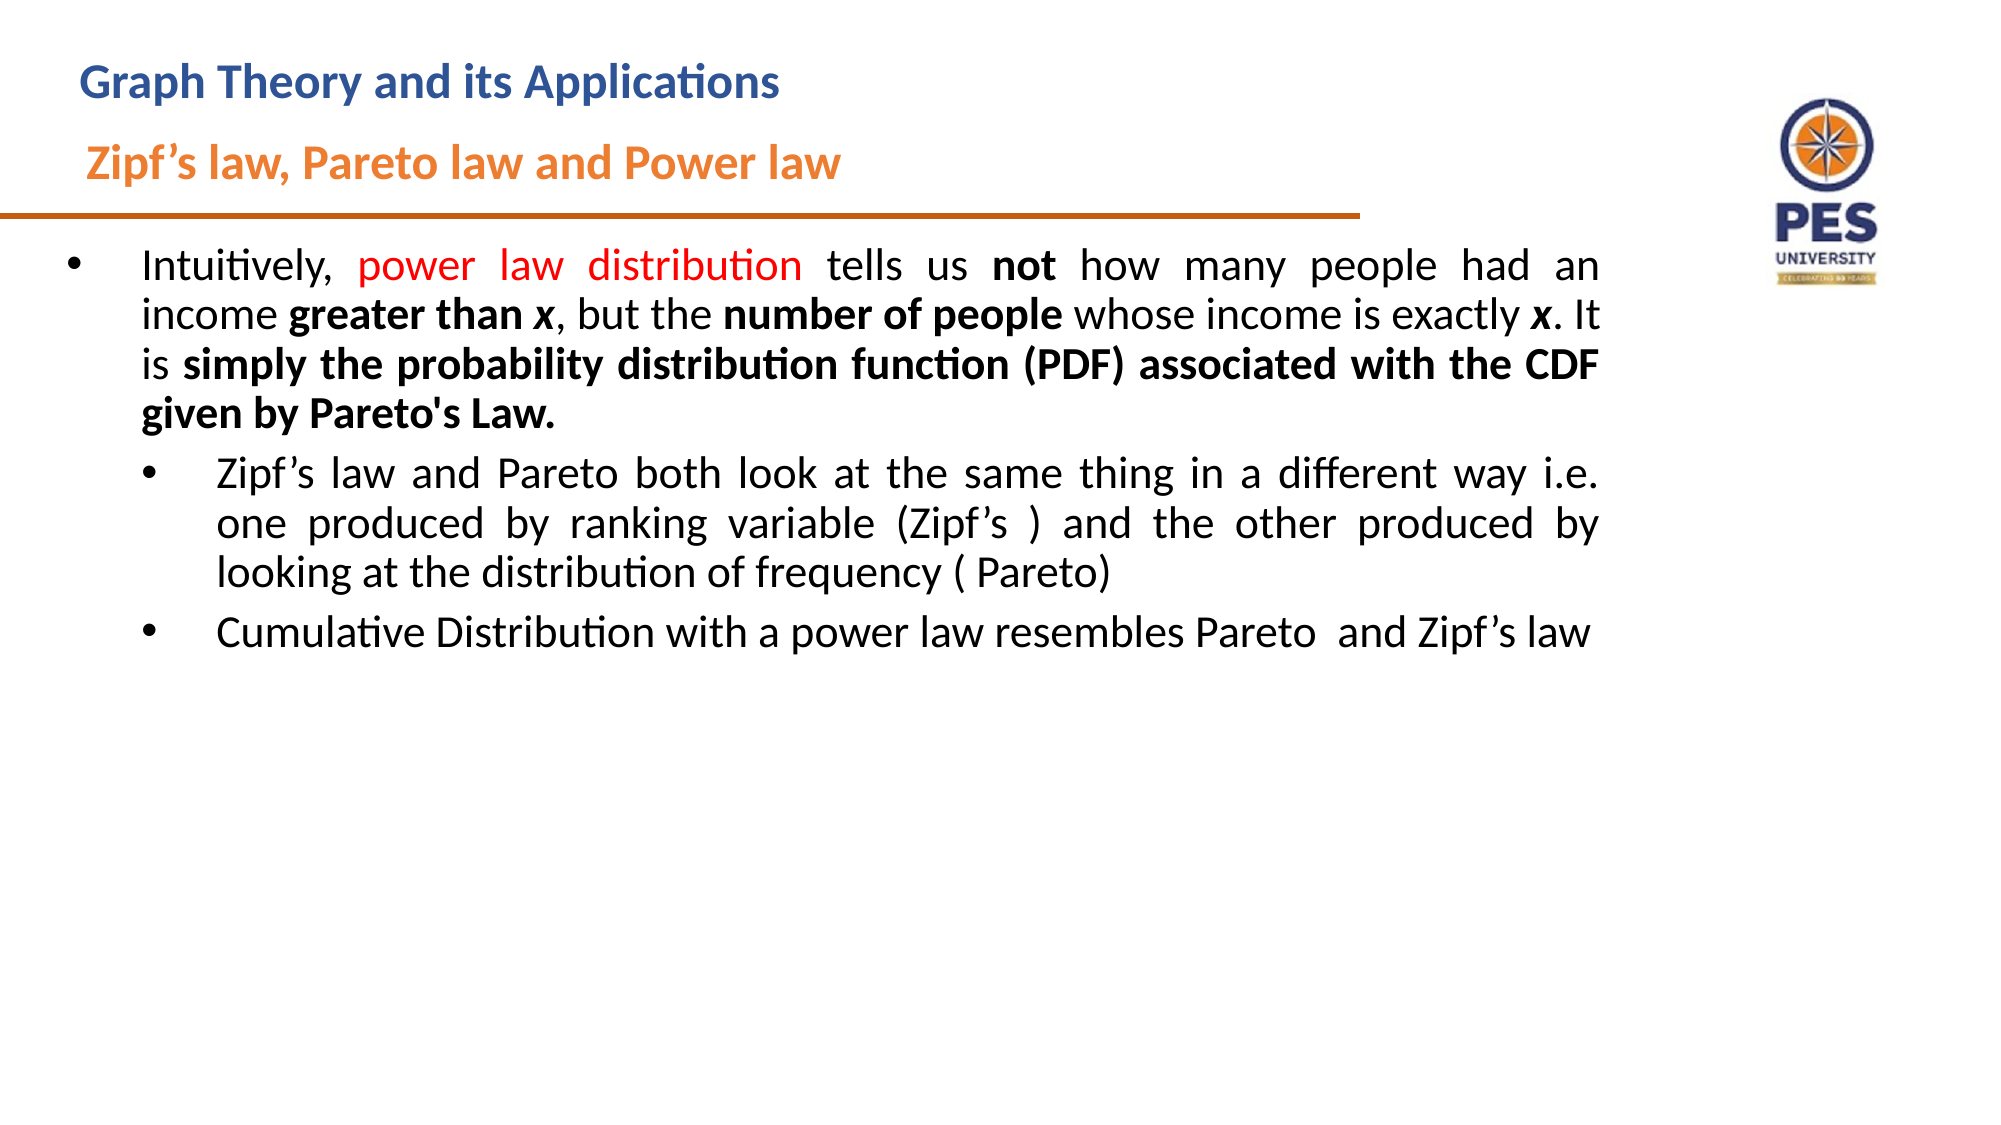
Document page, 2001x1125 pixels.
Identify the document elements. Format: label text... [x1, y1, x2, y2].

text_box Graph Theory and its Applications [64, 41, 1295, 117]
picture [1748, 93, 1902, 291]
text_box Intuitively, power law distribution tells us not how many people had an income greater than x, but the number of people whose income is exactly x. It is simply the probability distribution function (PDF) associated with the CDF given by Pareto's Law. Zipf’s law and Pareto both look at the same thing in a different way i.e. one produced by ranking variable (Zipf’s ) and the other produced by looking at the distribution of frequency ( Pareto) Cumulative Distribution with a power law resembles Pareto and Zipf’s law [51, 233, 1616, 1106]
text_box Zipf’s law, Pareto law and Power law [71, 122, 1384, 198]
